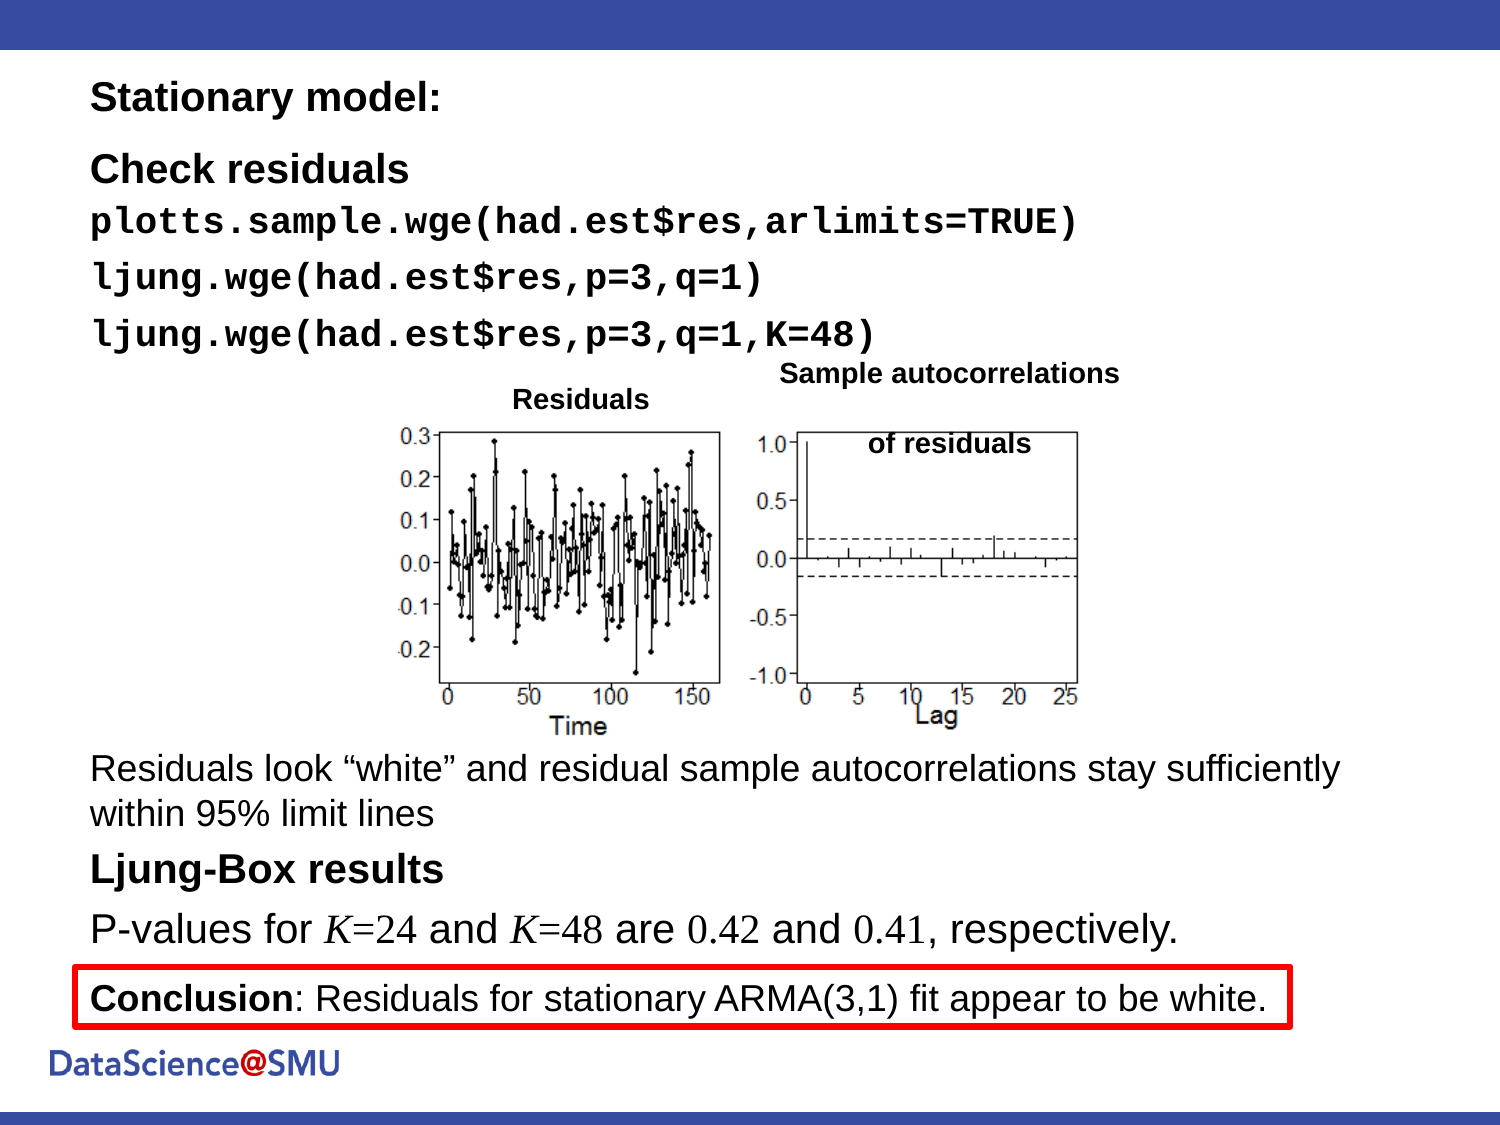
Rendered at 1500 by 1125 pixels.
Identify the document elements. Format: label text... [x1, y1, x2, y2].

text_box P-values for K=24 and K=48 are 0.42 and 0.41, respectively. [74, 898, 1428, 974]
picture [398, 421, 1088, 740]
text_box Stationary model: [74, 62, 1428, 134]
text_box Conclusion: Residuals for stationary ARMA(3,1) fit appear to be white. [74, 966, 1291, 1027]
text_box Ljung-Box results [74, 834, 1428, 898]
text_box Residuals look “white” and residual sample autocorrelations stay sufficiently within 95% limit lines [74, 736, 1428, 834]
text_box Check residuals [74, 134, 1428, 196]
text_box Sample autocorrelations of residuals [762, 347, 1138, 438]
text_box Residuals [437, 372, 725, 420]
text_box plotts.sample.wge(had.est$res,arlimits=TRUE) ljung.wge(had.est$res,p=3,q=1) ljung.wge(had.est$res,p=3,q=1,K=48) [74, 196, 1428, 359]
picture [50, 1049, 339, 1076]
